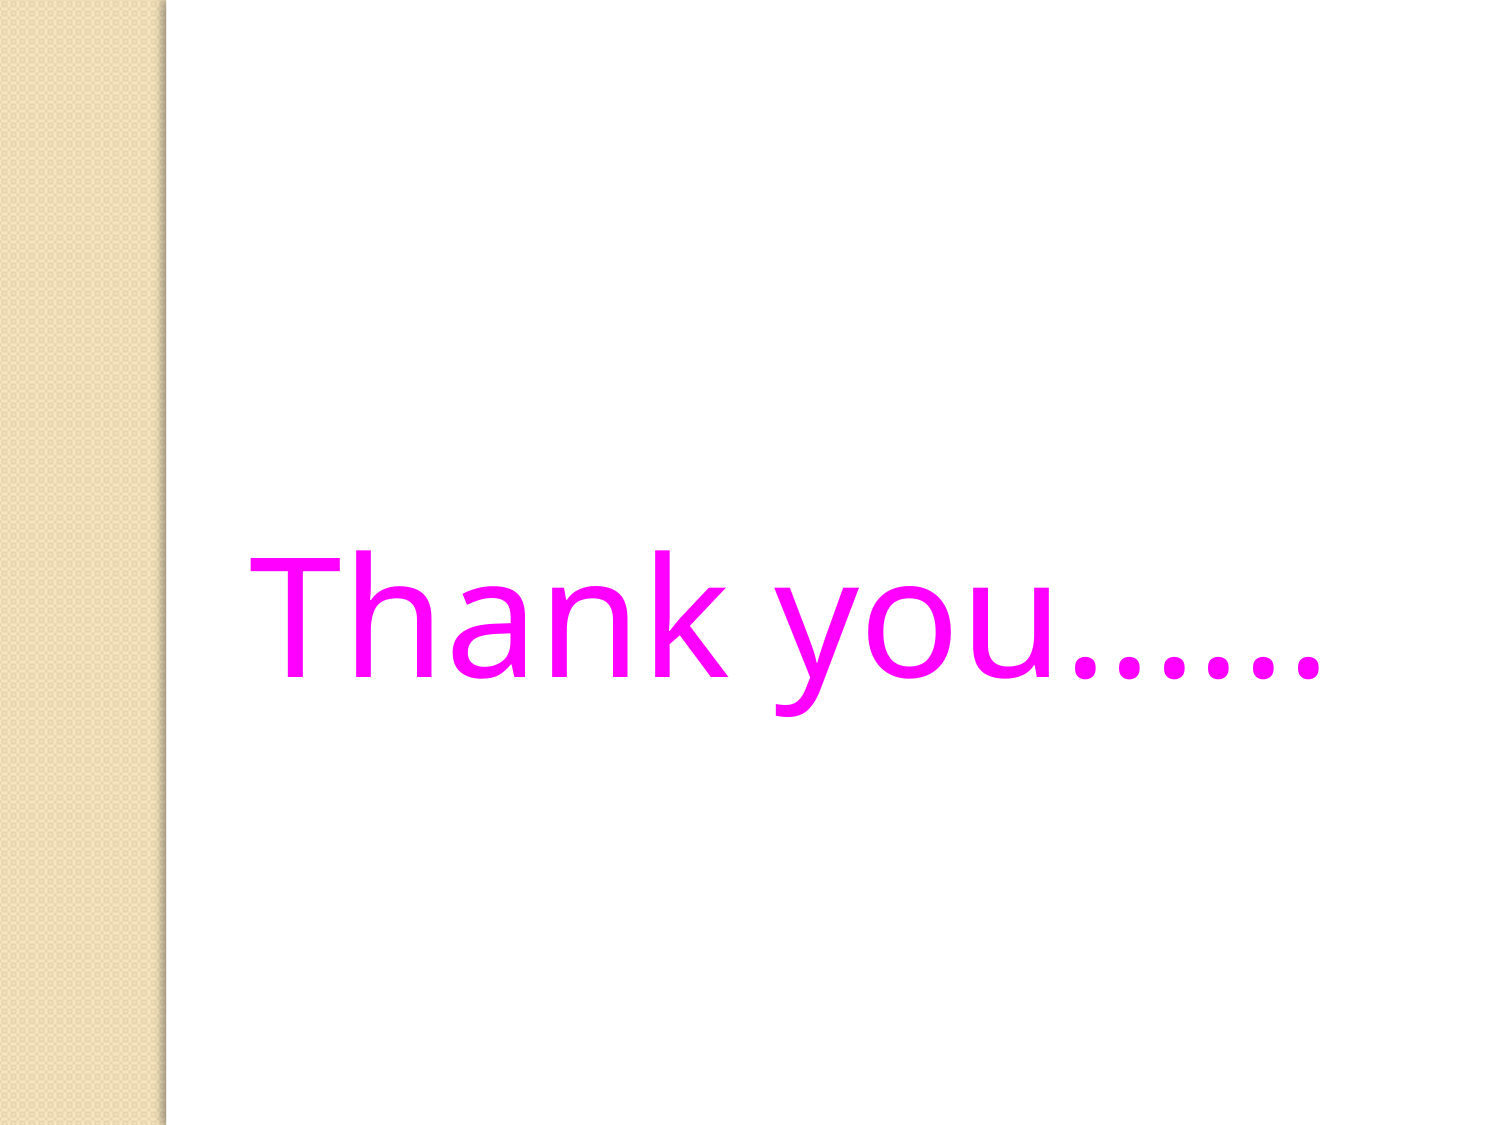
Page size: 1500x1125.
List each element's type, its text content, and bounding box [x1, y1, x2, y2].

text_box Thank you...... [175, 503, 1407, 719]
